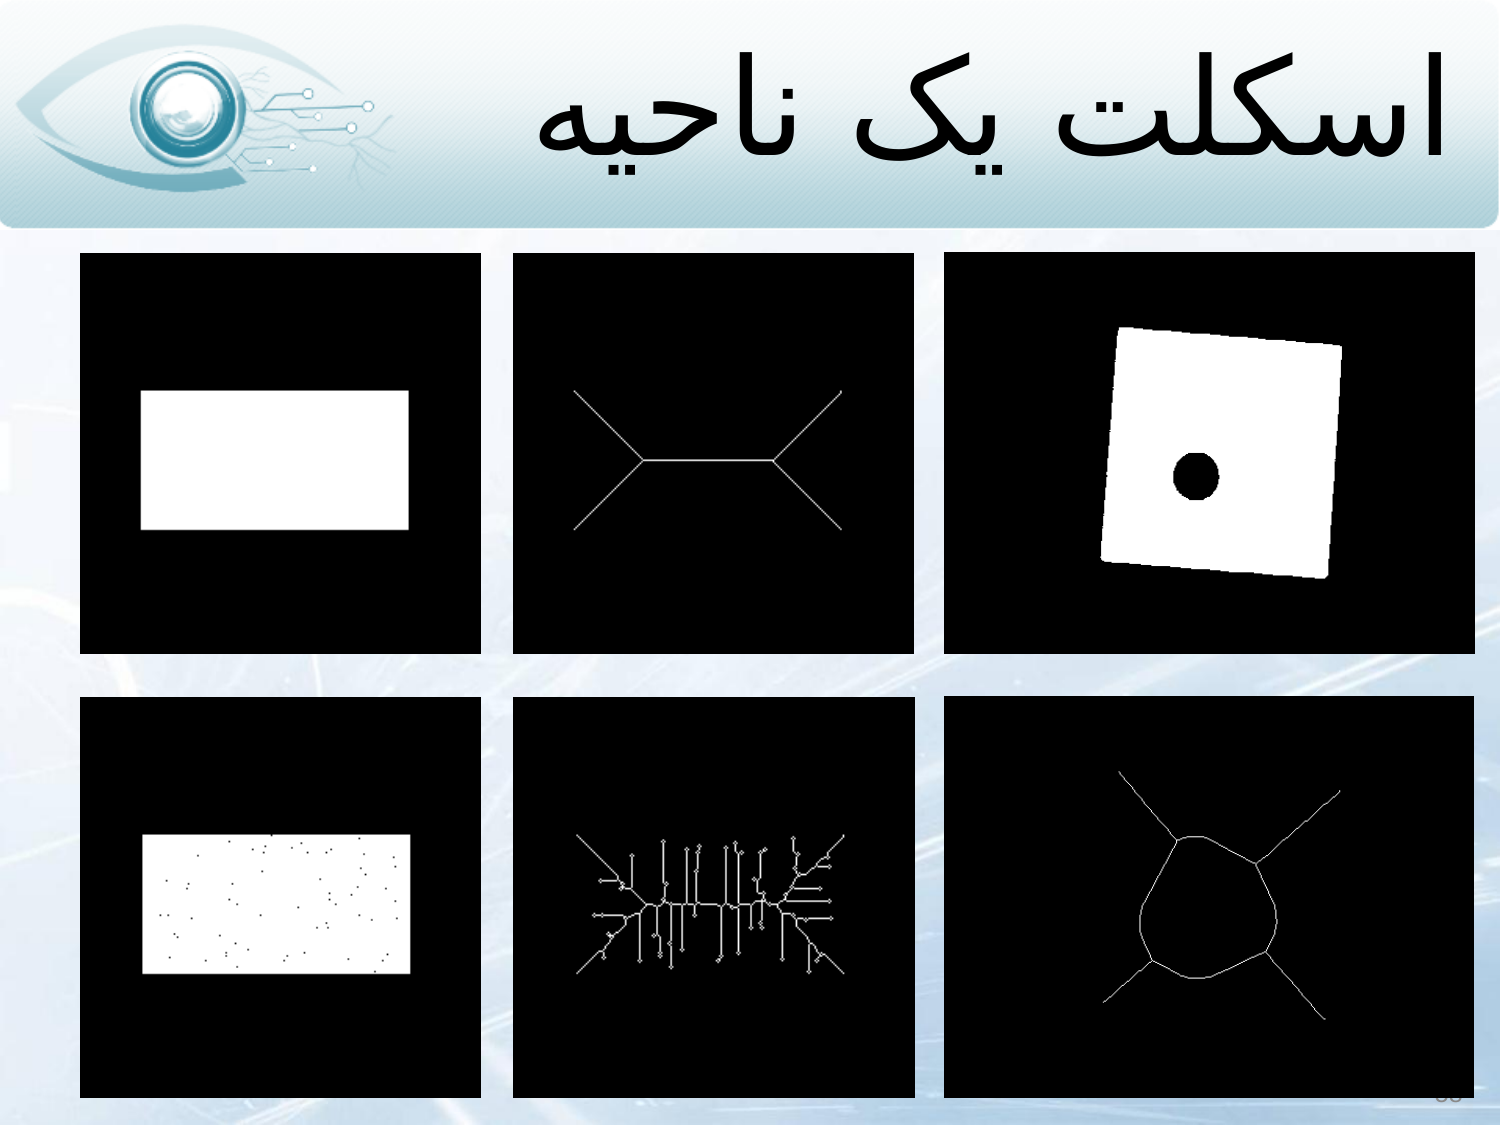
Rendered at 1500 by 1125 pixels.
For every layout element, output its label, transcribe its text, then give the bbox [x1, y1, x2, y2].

title اسکلت یک ناحیه [0, 7, 1500, 195]
slide_number 58 [1127, 1062, 1478, 1123]
picture [0, 230, 1500, 1125]
